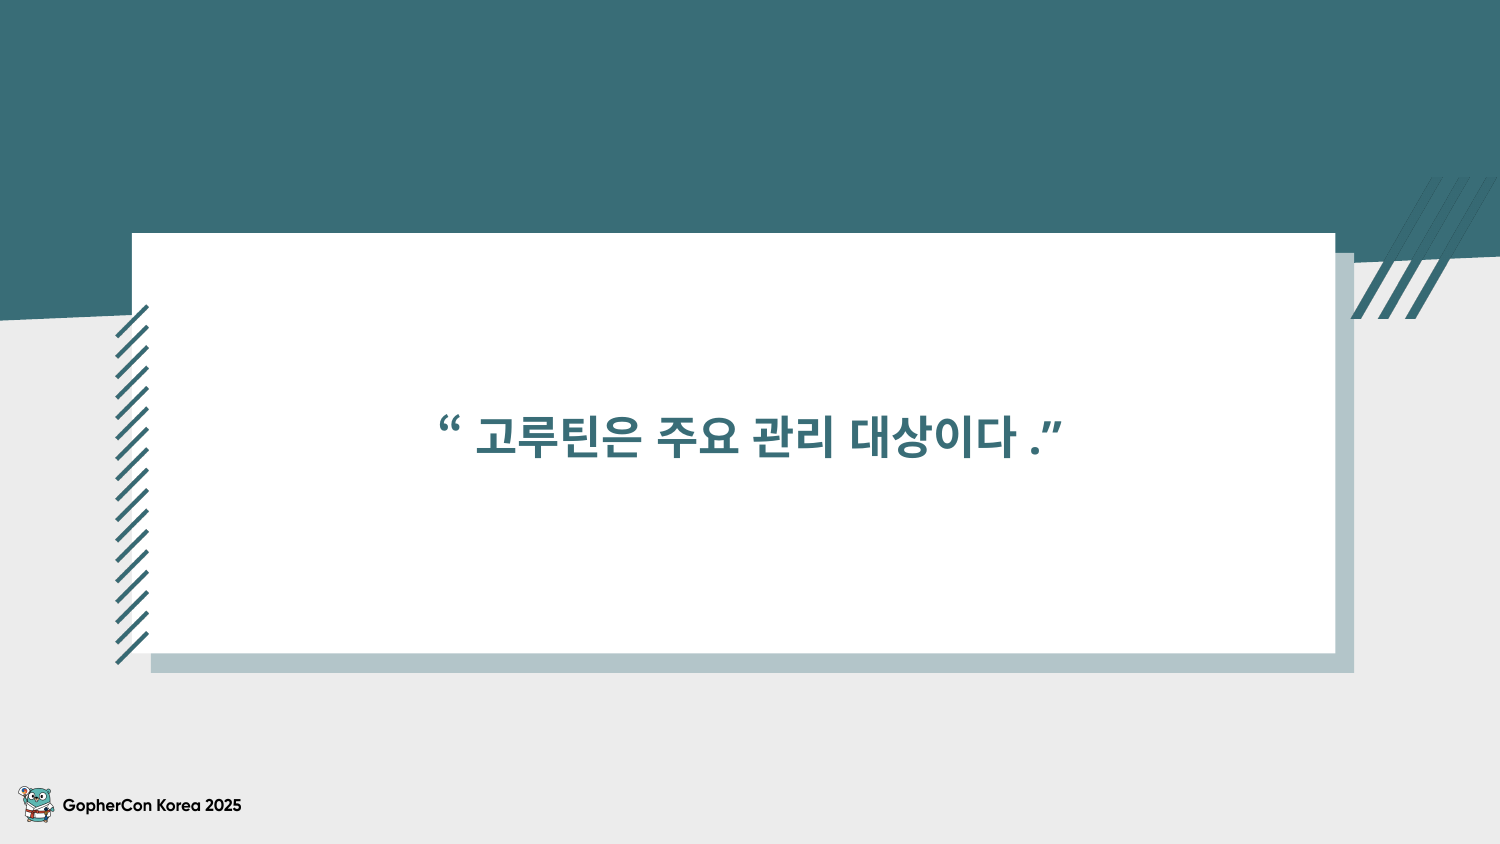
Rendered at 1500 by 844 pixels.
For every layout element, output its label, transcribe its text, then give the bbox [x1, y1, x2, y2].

picture [1349, 177, 1497, 319]
picture [115, 303, 149, 666]
title “고루틴은 주요 관리 대상이다.” [403, 408, 1097, 476]
picture [15, 780, 241, 826]
